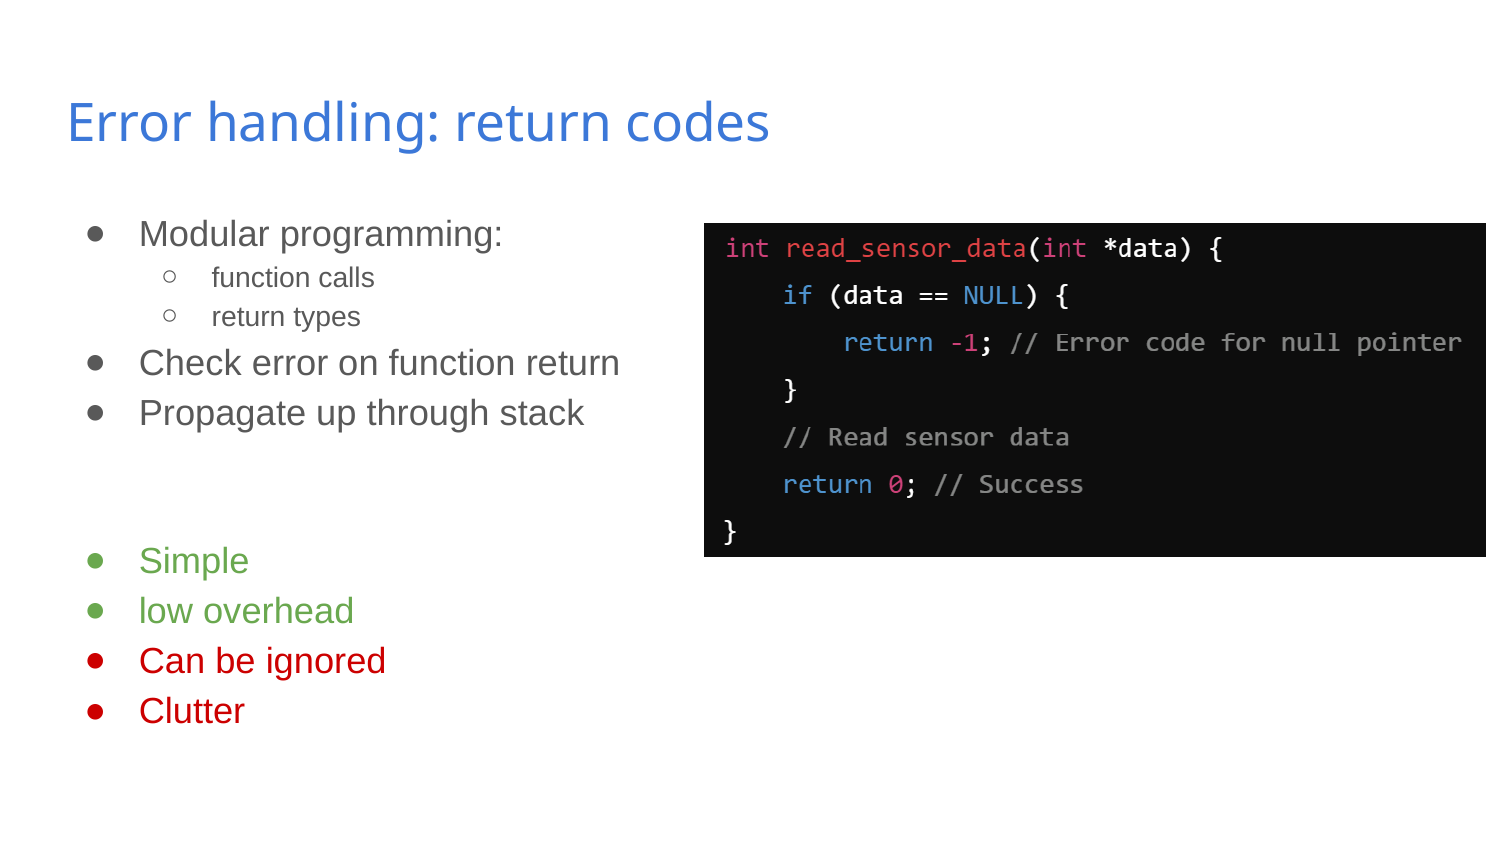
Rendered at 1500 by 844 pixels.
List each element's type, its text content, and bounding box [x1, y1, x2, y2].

title Error handling: return codes [51, 72, 1449, 167]
list Modular programming: function calls return types Check error on function return Propagate up through stack Simple low overhead Can be ignored Clutter [51, 189, 705, 750]
picture [703, 223, 1486, 557]
